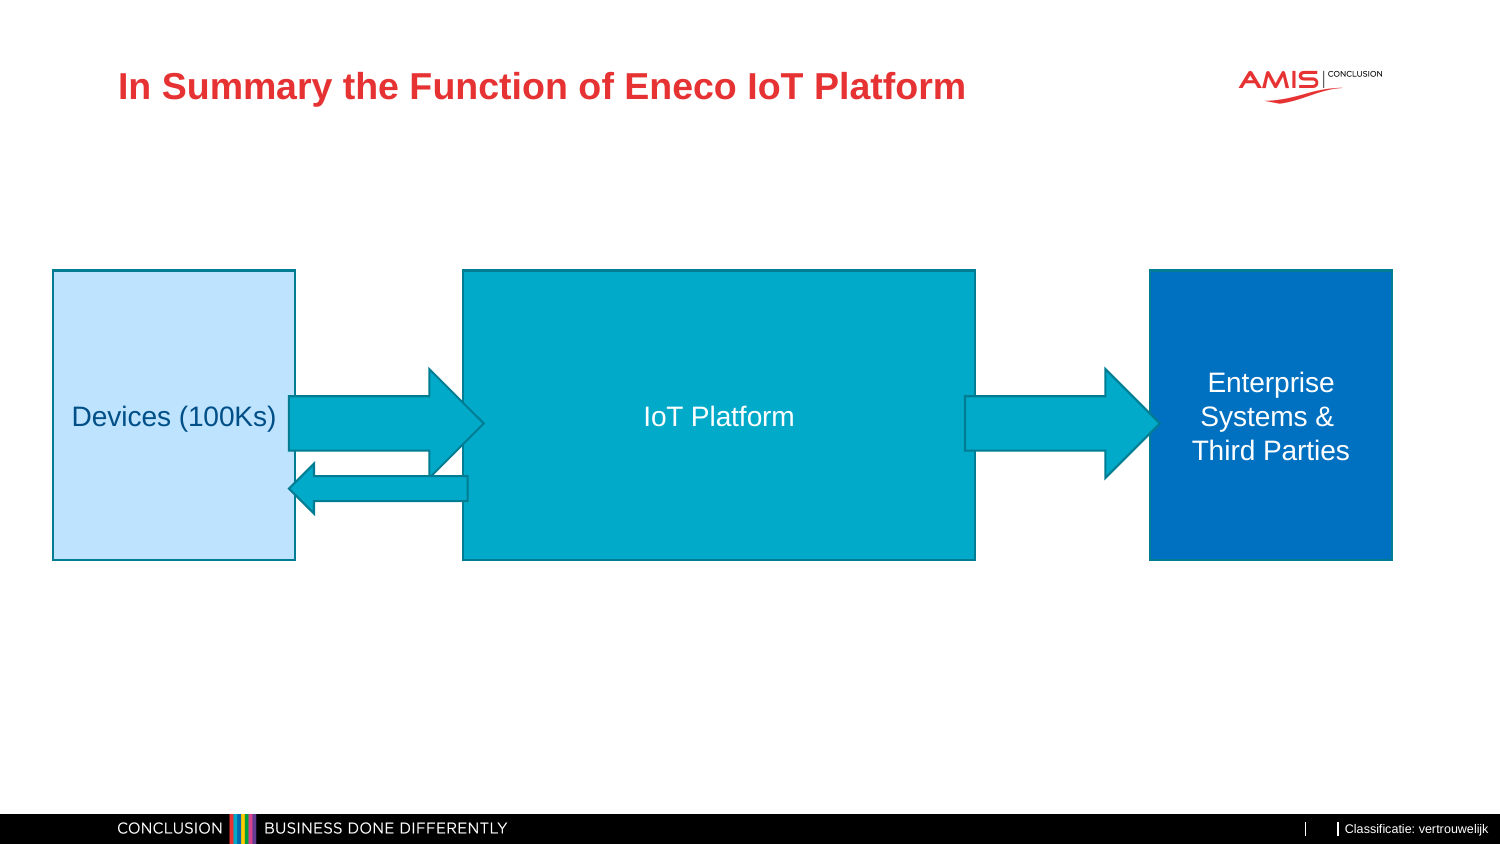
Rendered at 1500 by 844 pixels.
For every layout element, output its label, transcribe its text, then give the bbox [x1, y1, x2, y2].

text_box [963, 366, 1162, 481]
text_box Devices (100Ks) [52, 269, 296, 561]
title In Summary the Function of Eneco IoT Platform [118, 47, 1205, 130]
text_box IoT Platform [462, 269, 976, 561]
text_box Enterprise Systems & Third Parties [1149, 269, 1393, 561]
text_box [287, 461, 469, 517]
text_box [287, 366, 486, 475]
picture [239, 814, 1500, 844]
picture [1205, 59, 1388, 106]
picture [0, 814, 236, 844]
